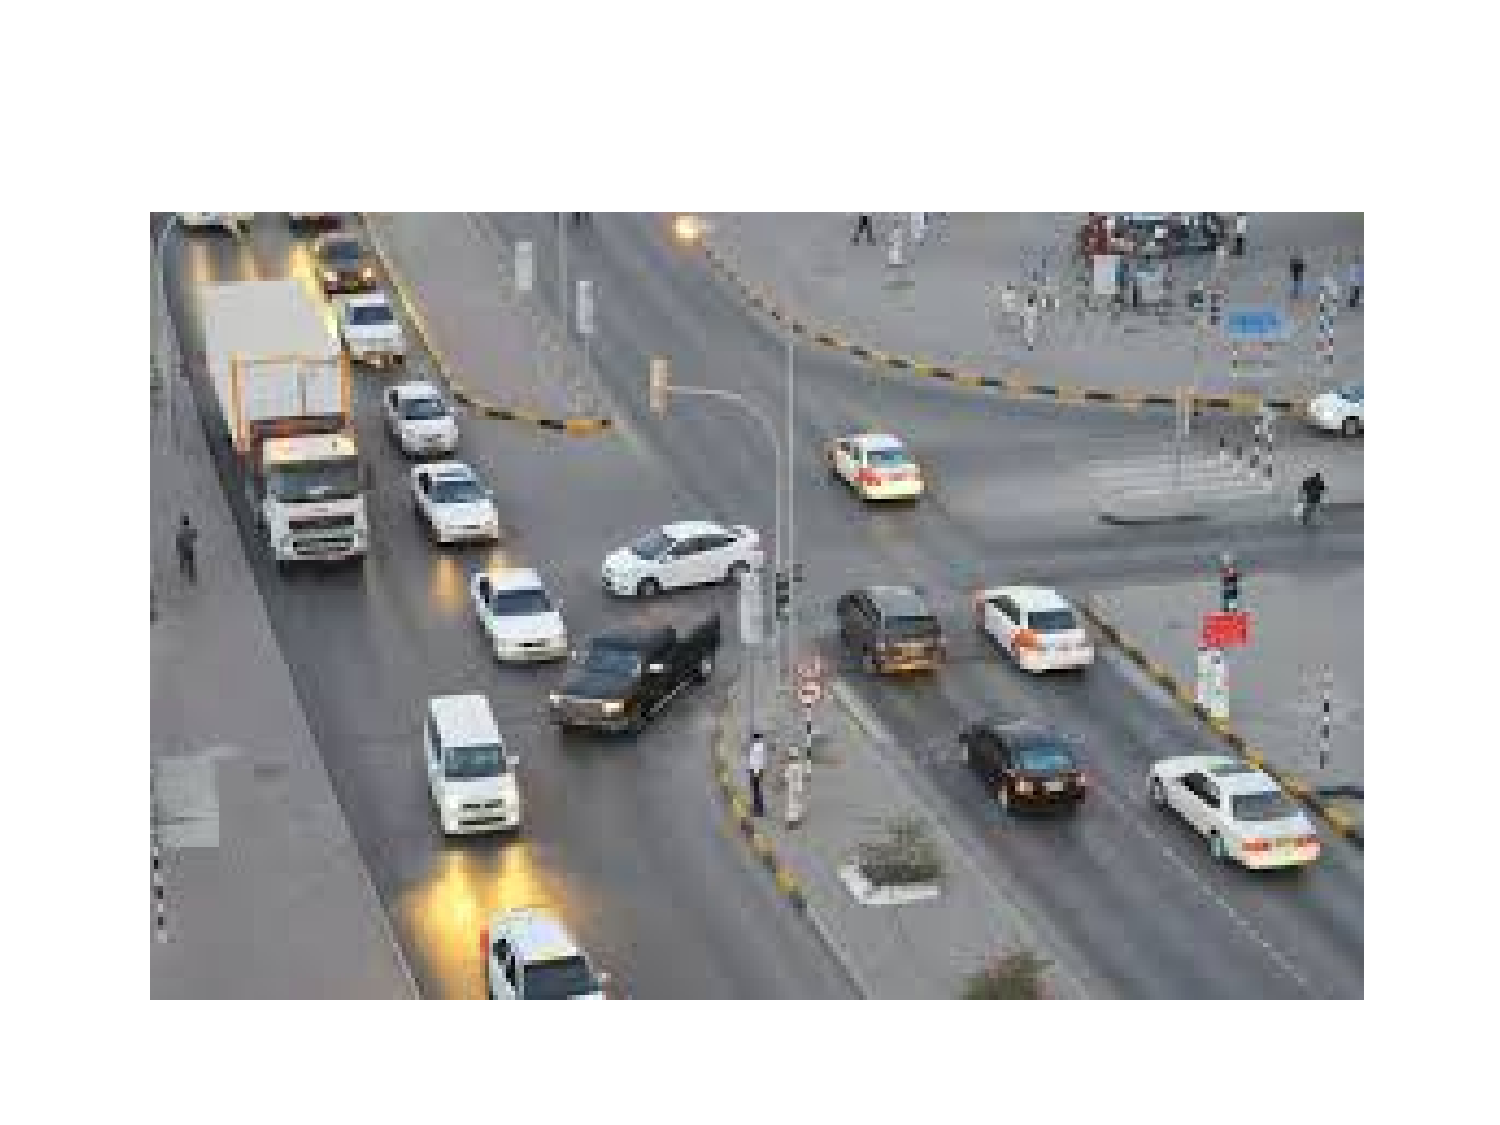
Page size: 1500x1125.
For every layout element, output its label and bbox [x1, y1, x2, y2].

list [149, 212, 1365, 1001]
